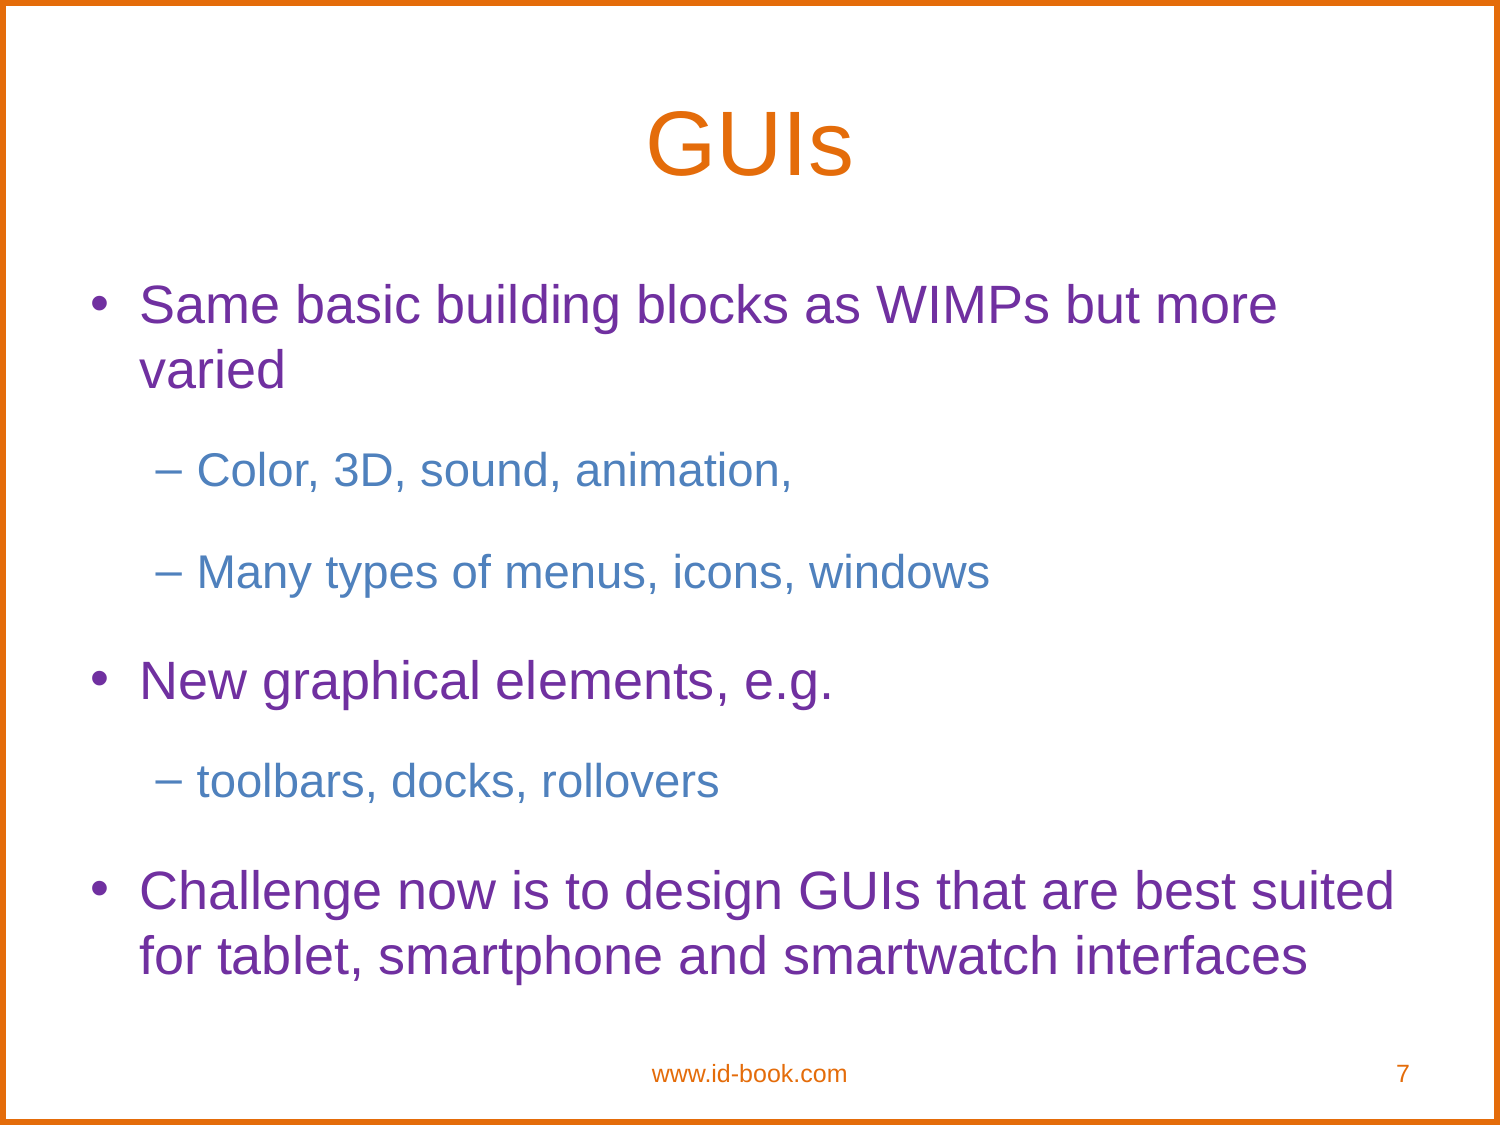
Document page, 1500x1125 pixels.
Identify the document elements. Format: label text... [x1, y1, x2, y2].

slide_number 7 [1074, 1042, 1425, 1103]
footer www.id-book.com [512, 1042, 988, 1103]
title GUIs [75, 45, 1425, 233]
list Same basic building blocks as WIMPs but more varied Color, 3D, sound, animation, Many types of menus, icons, windows New graphical elements, e.g. toolbars, docks, rollovers Challenge now is to design GUIs that are best suited for tablet, smartphone and smartwatch interfaces [75, 262, 1425, 1005]
